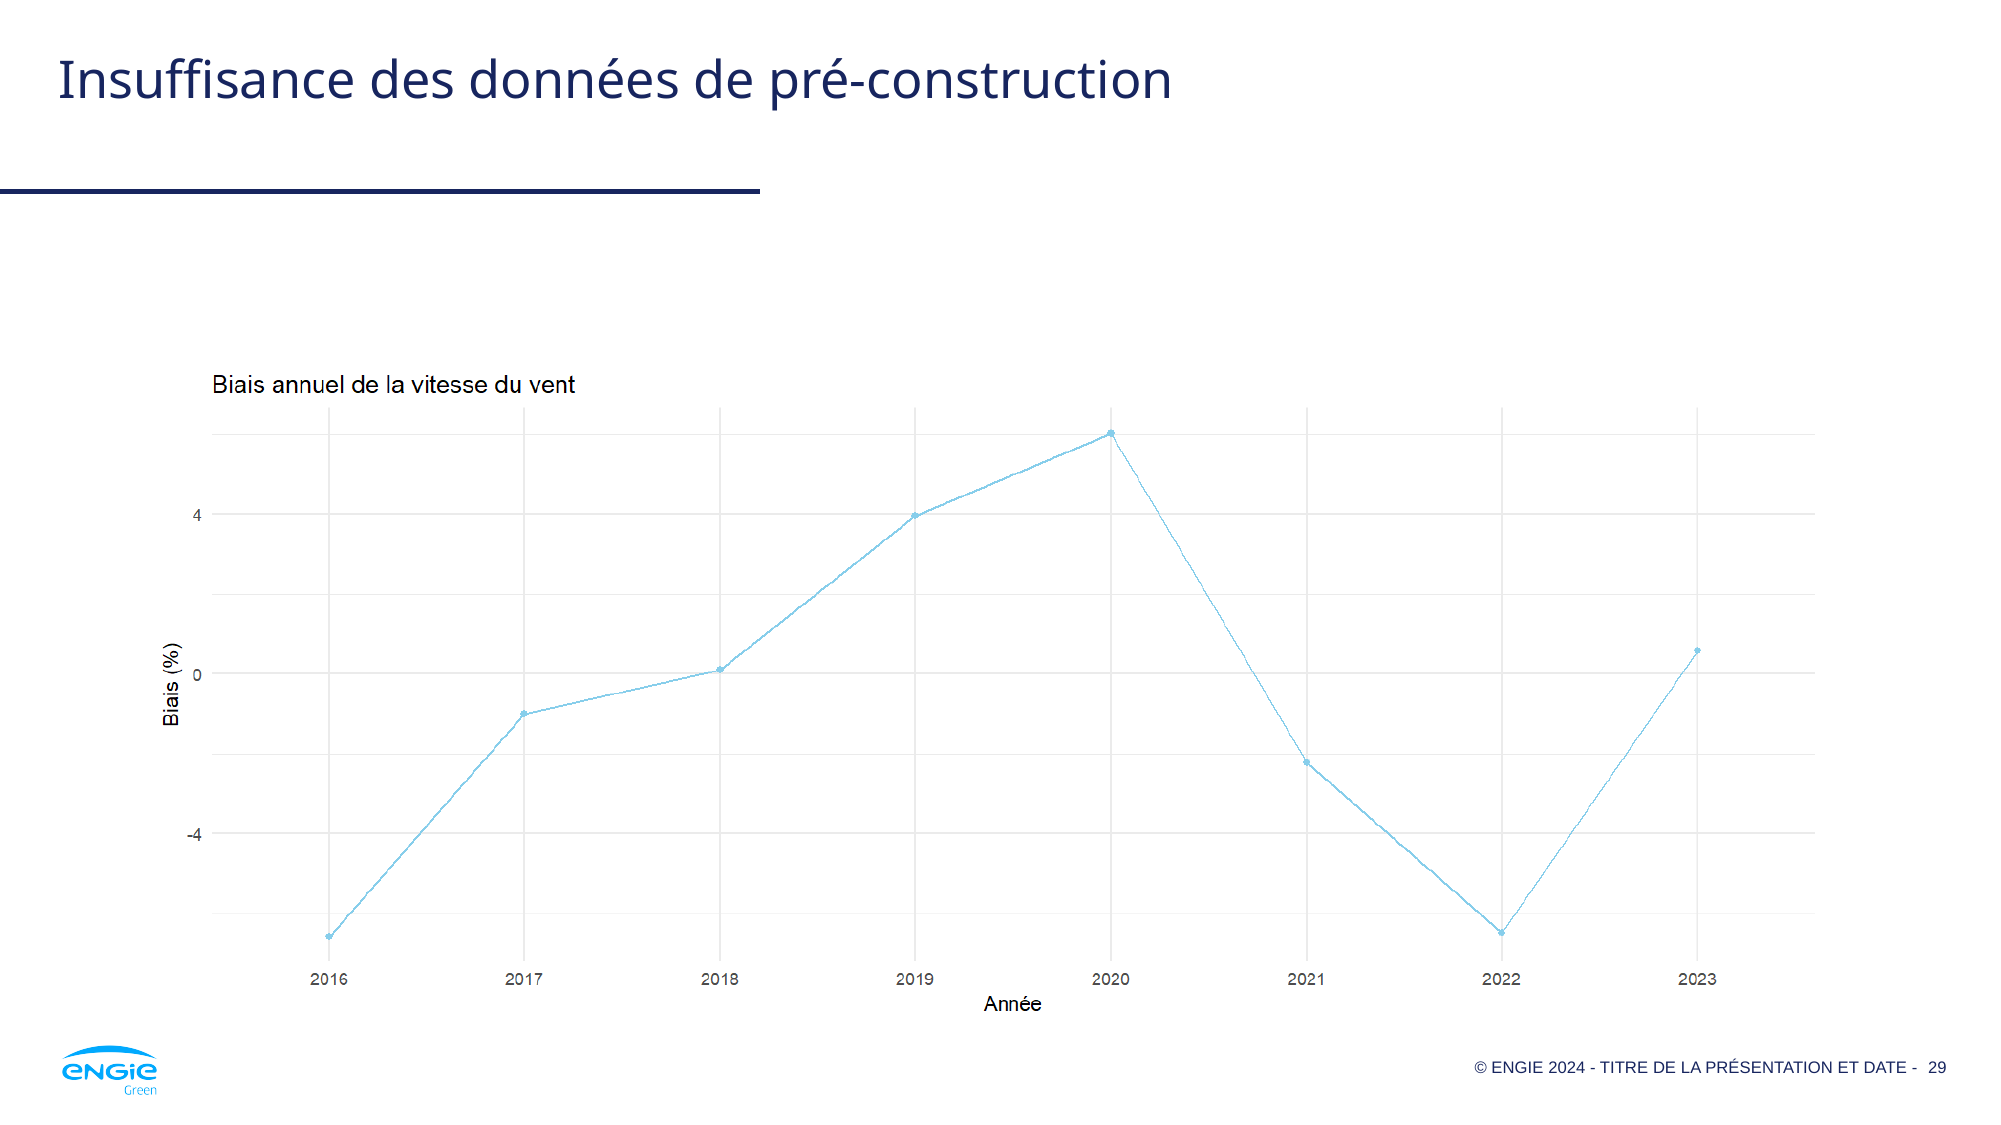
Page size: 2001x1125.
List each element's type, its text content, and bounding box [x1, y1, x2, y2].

picture [41, 1028, 178, 1112]
title Insuffisance des données de pré-construction [43, 43, 1904, 119]
footer © ENGIE 2024 - Titre de la présentation et date - [1450, 1049, 1933, 1085]
picture [151, 363, 1825, 1024]
slide_number 29 [1933, 1049, 1963, 1085]
